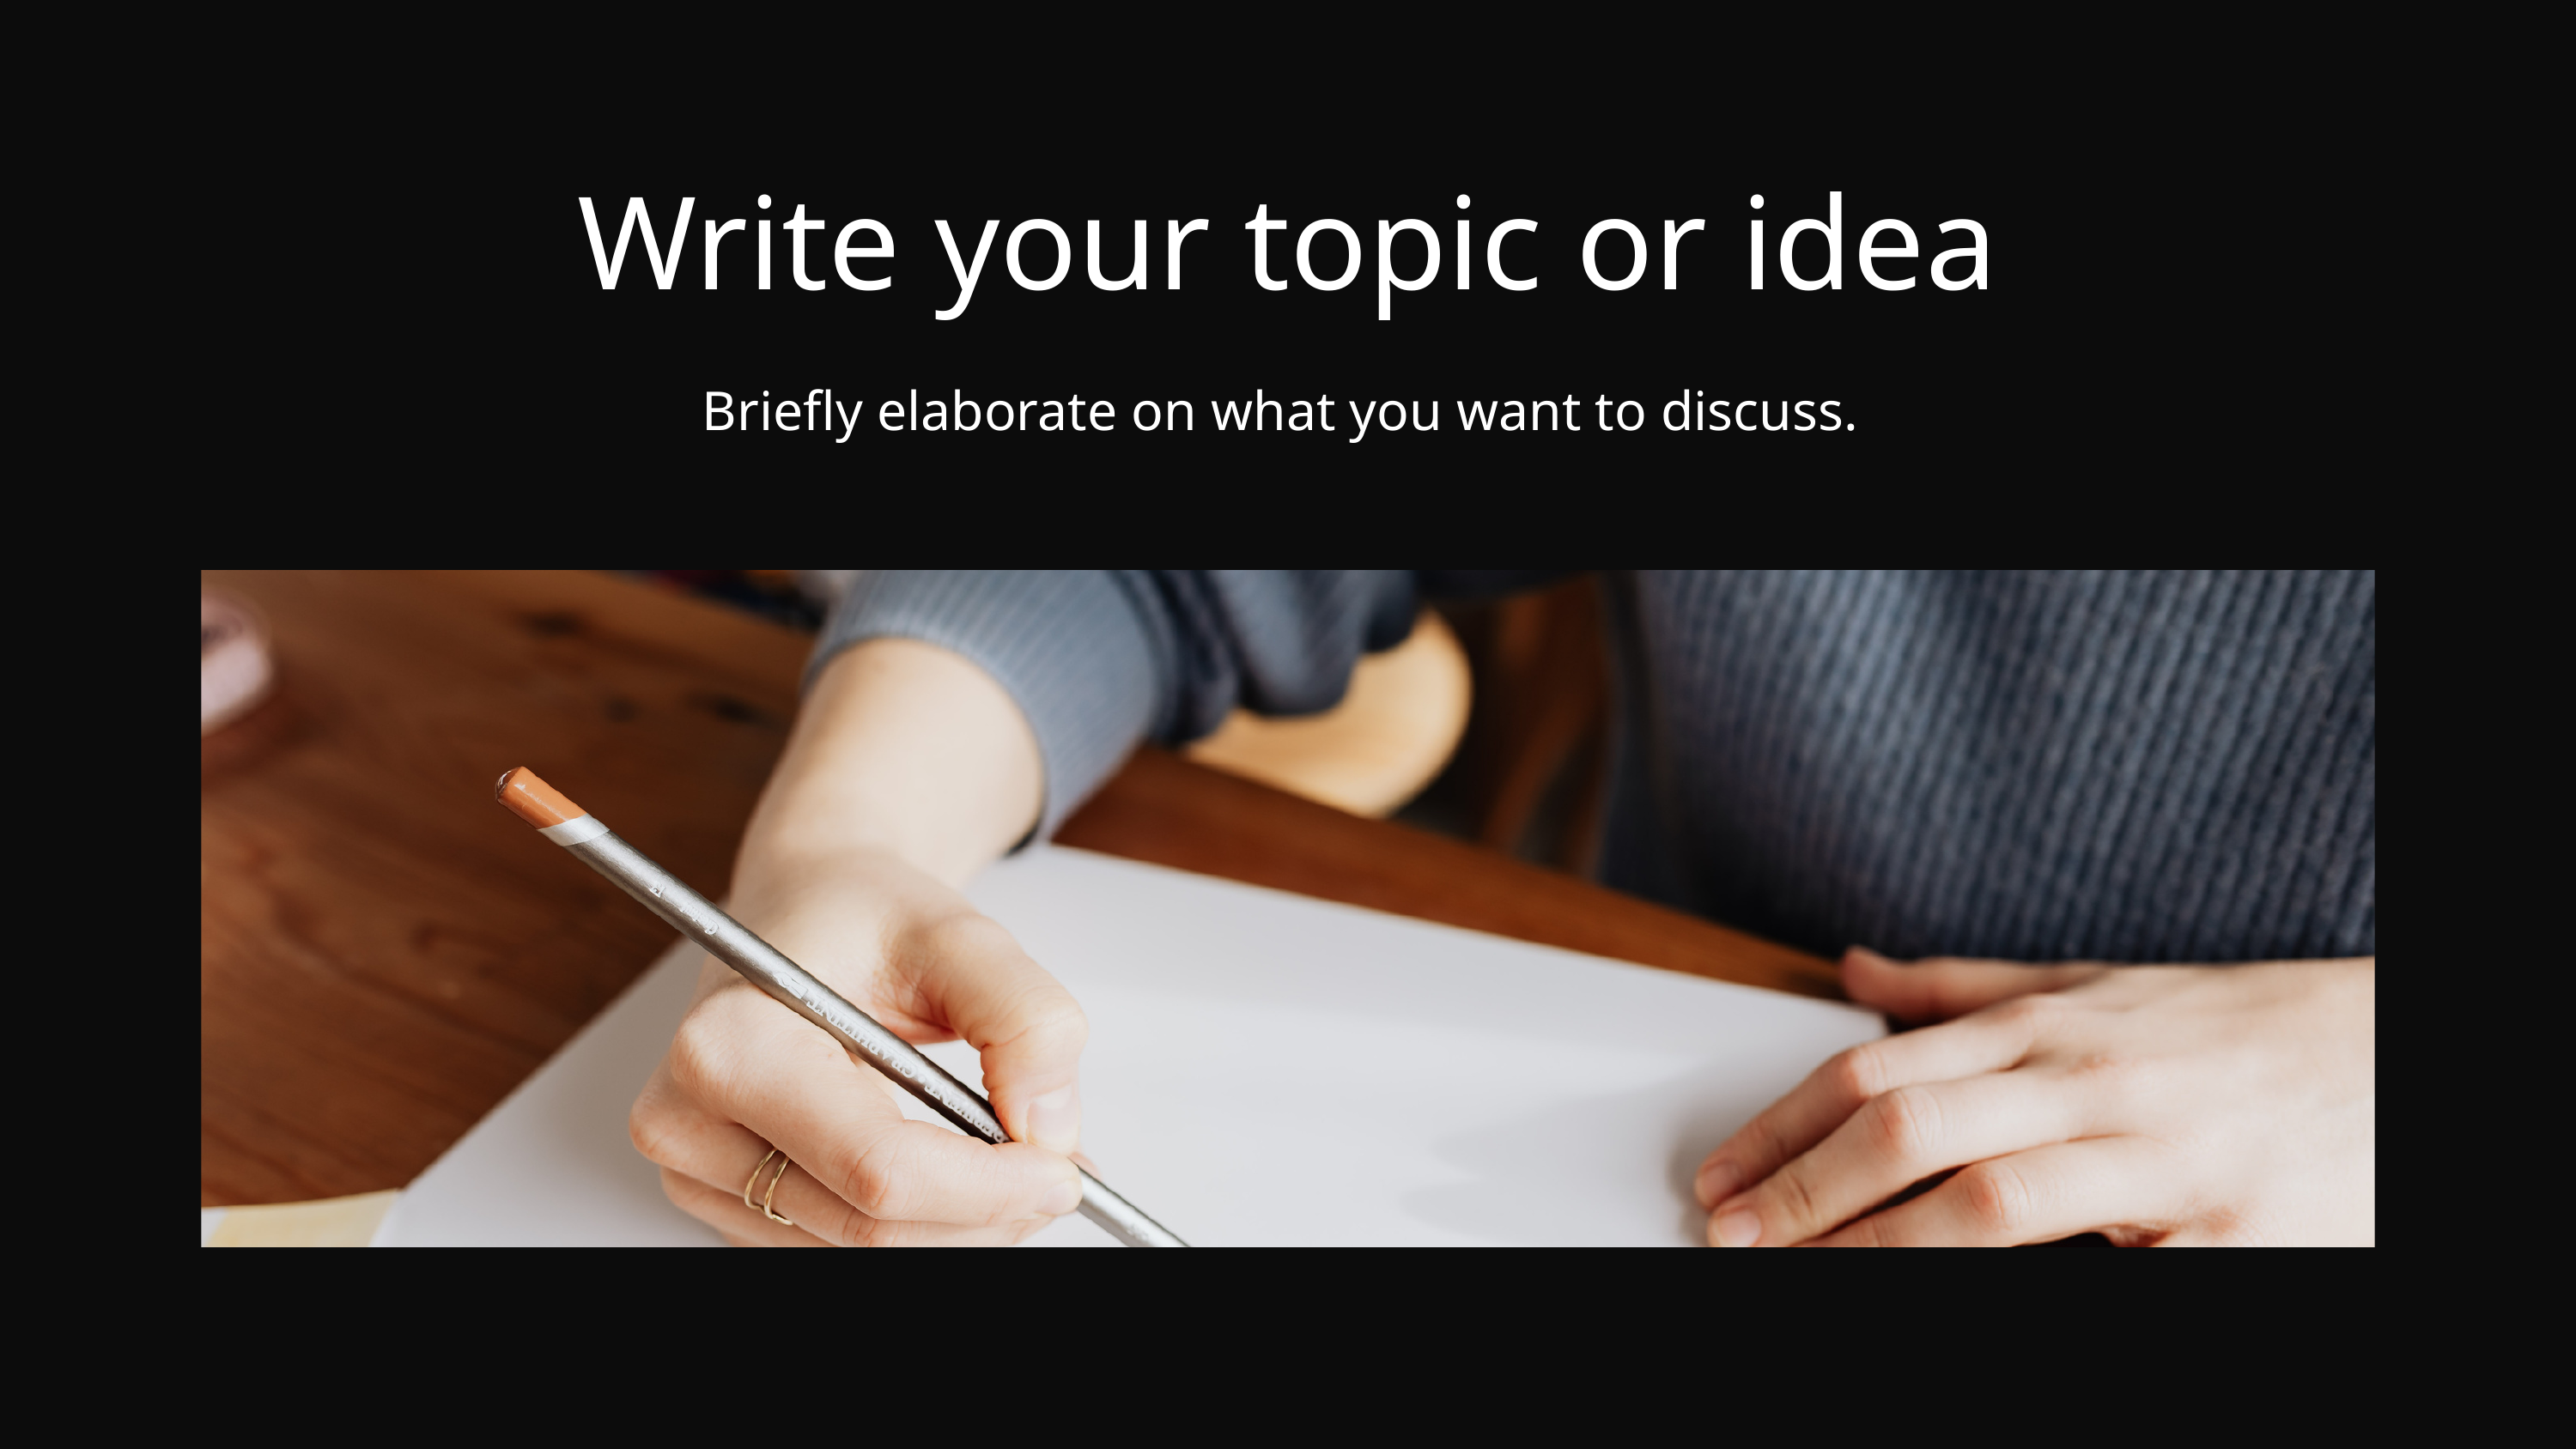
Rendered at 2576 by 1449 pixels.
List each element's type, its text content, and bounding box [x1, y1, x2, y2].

text_box [201, 570, 2375, 1248]
text_box Briefly elaborate on what you want to discuss. [369, 366, 2207, 441]
text_box Write your topic or idea [201, 135, 2375, 316]
